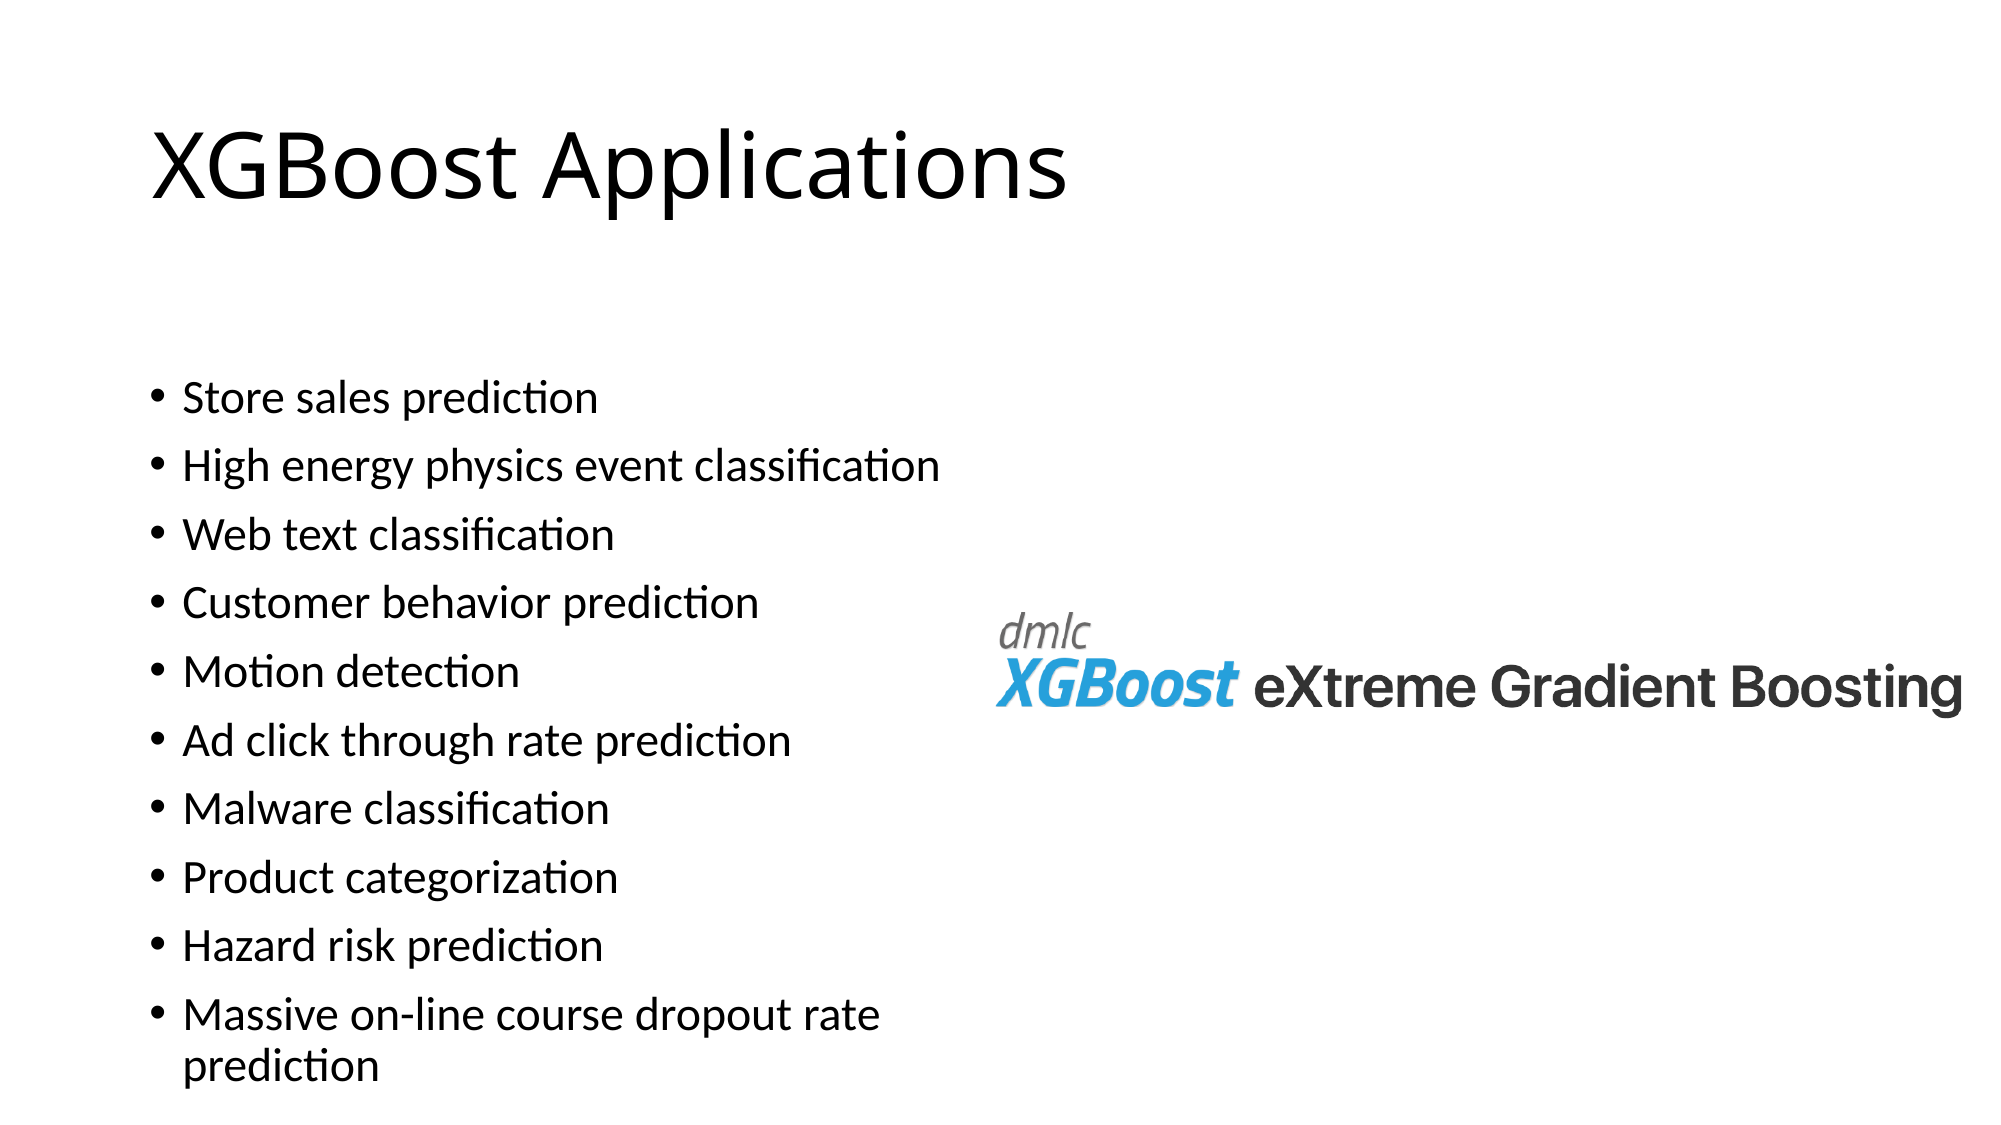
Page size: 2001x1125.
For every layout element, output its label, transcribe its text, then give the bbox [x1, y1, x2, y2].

picture [986, 577, 1978, 732]
title XGBoost Applications [137, 59, 1863, 278]
list Store sales prediction High energy physics event classification Web text classification Customer behavior prediction Motion detection Ad click through rate prediction Malware classification Product categorization Hazard risk prediction Massive on-line course dropout rate prediction [134, 364, 1100, 1105]
